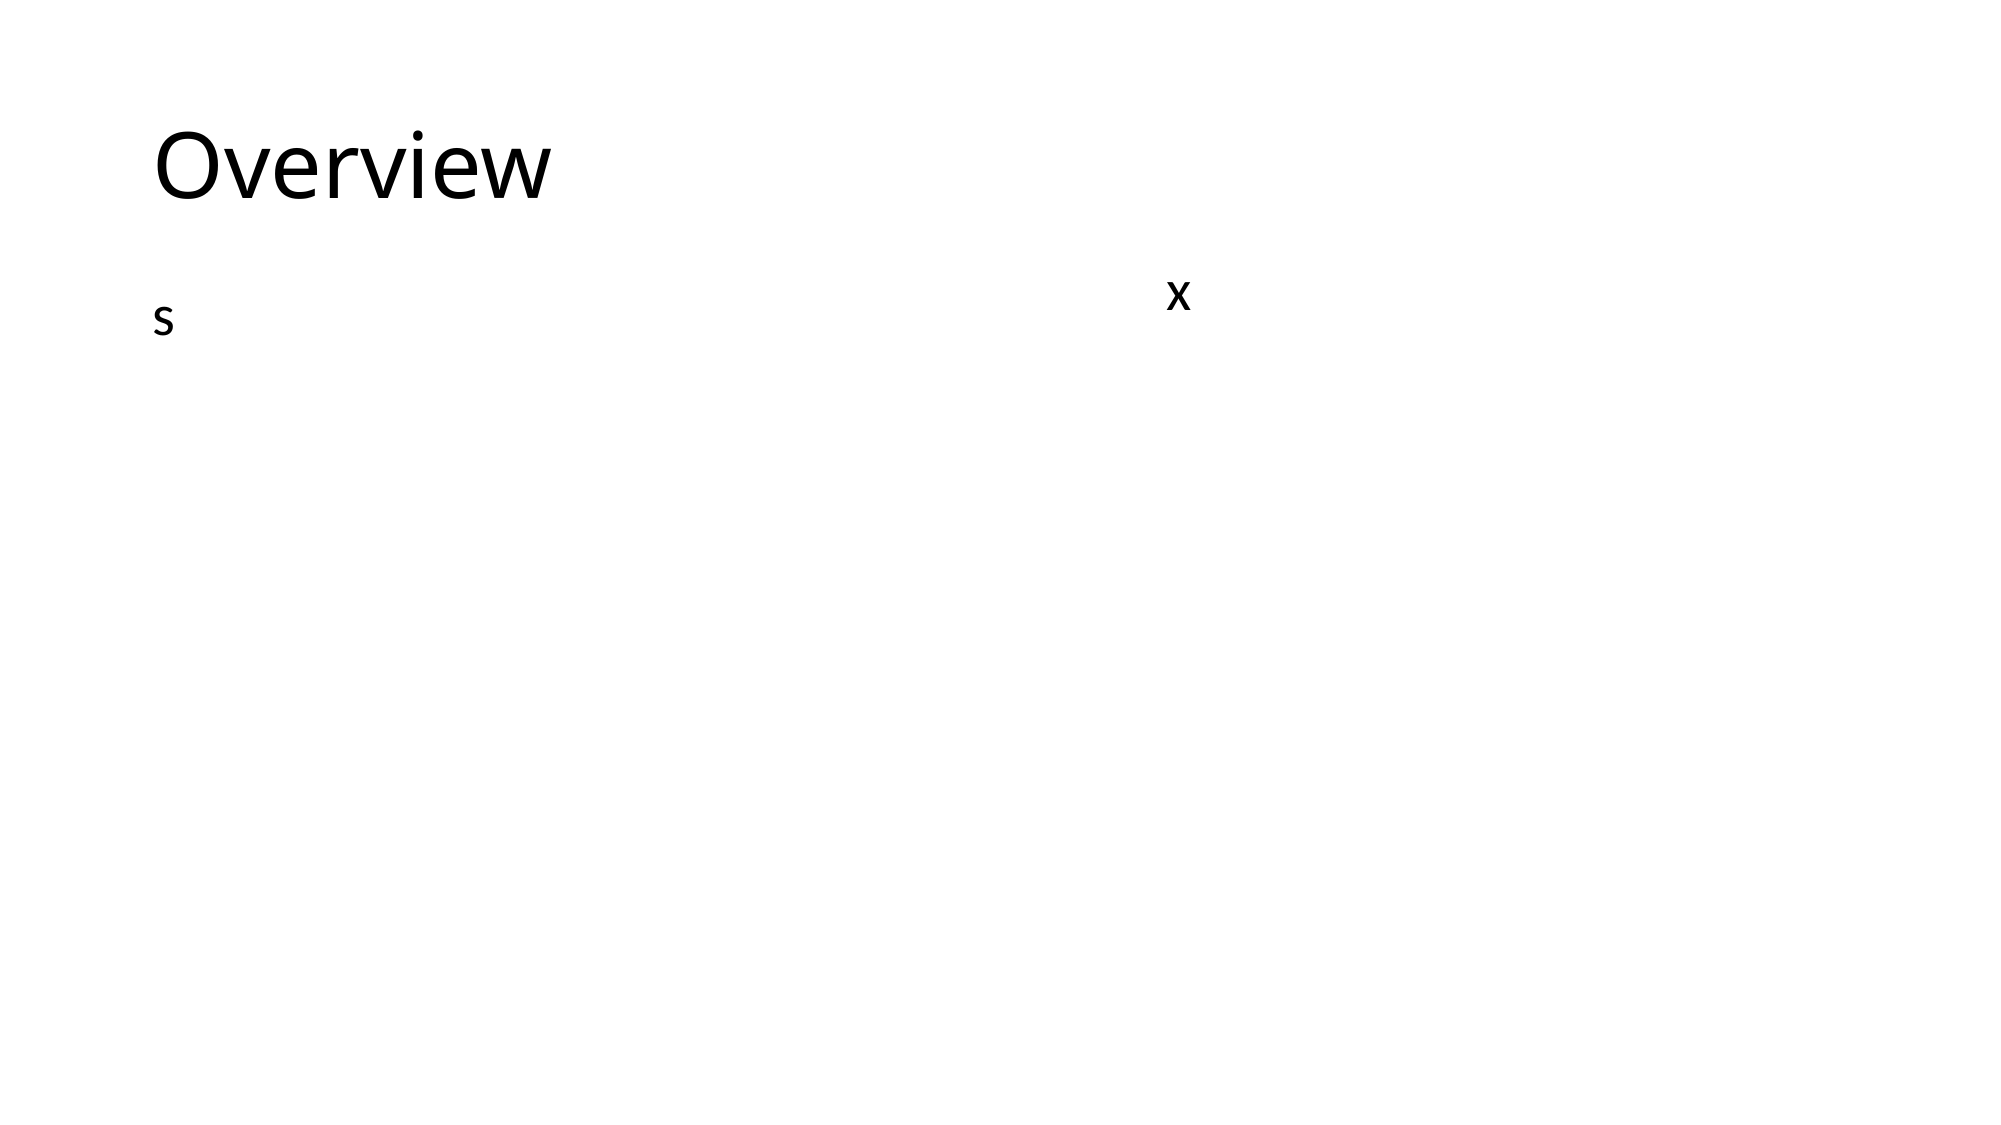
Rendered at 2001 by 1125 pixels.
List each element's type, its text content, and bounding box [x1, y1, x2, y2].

list x [1151, 252, 1908, 1041]
title Overview [137, 59, 1863, 278]
list s [137, 277, 1015, 1016]
